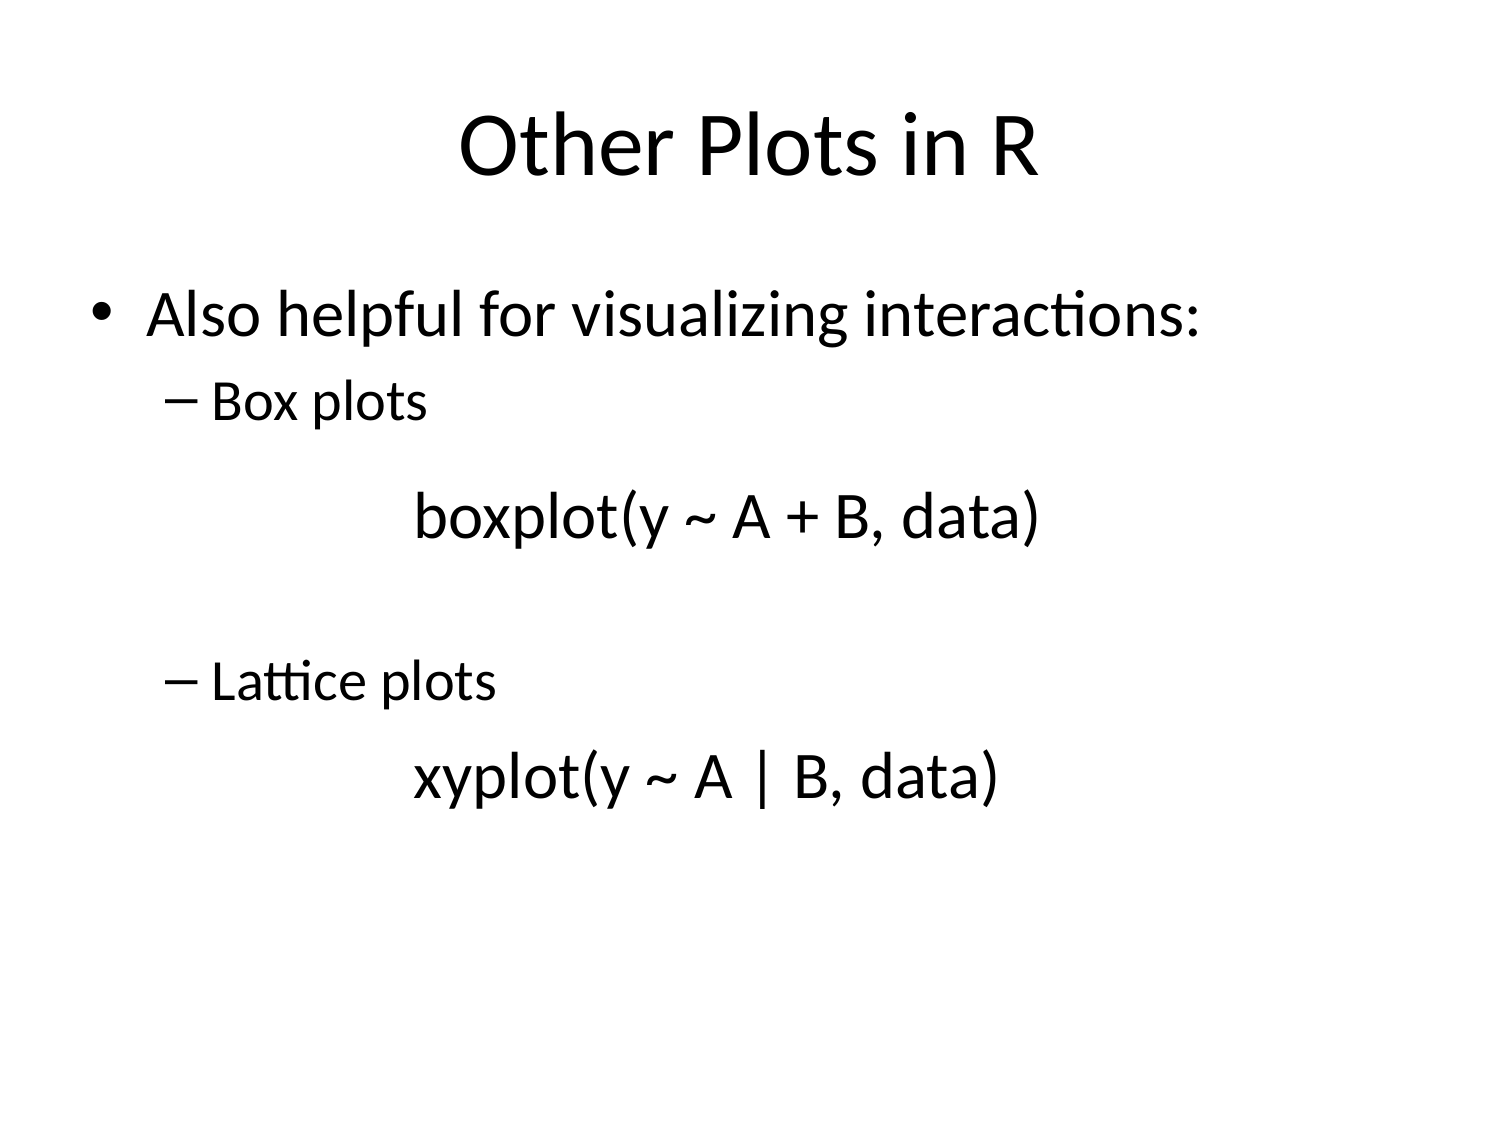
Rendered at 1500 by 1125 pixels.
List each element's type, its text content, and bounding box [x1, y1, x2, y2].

title Other Plots in R [75, 45, 1425, 233]
list Also helpful for visualizing interactions: Box plots Lattice plots [75, 262, 1425, 1005]
text_box boxplot(y ~ A + B, data) [398, 464, 1148, 559]
text_box xyplot(y ~ A | B, data) [399, 724, 1048, 820]
